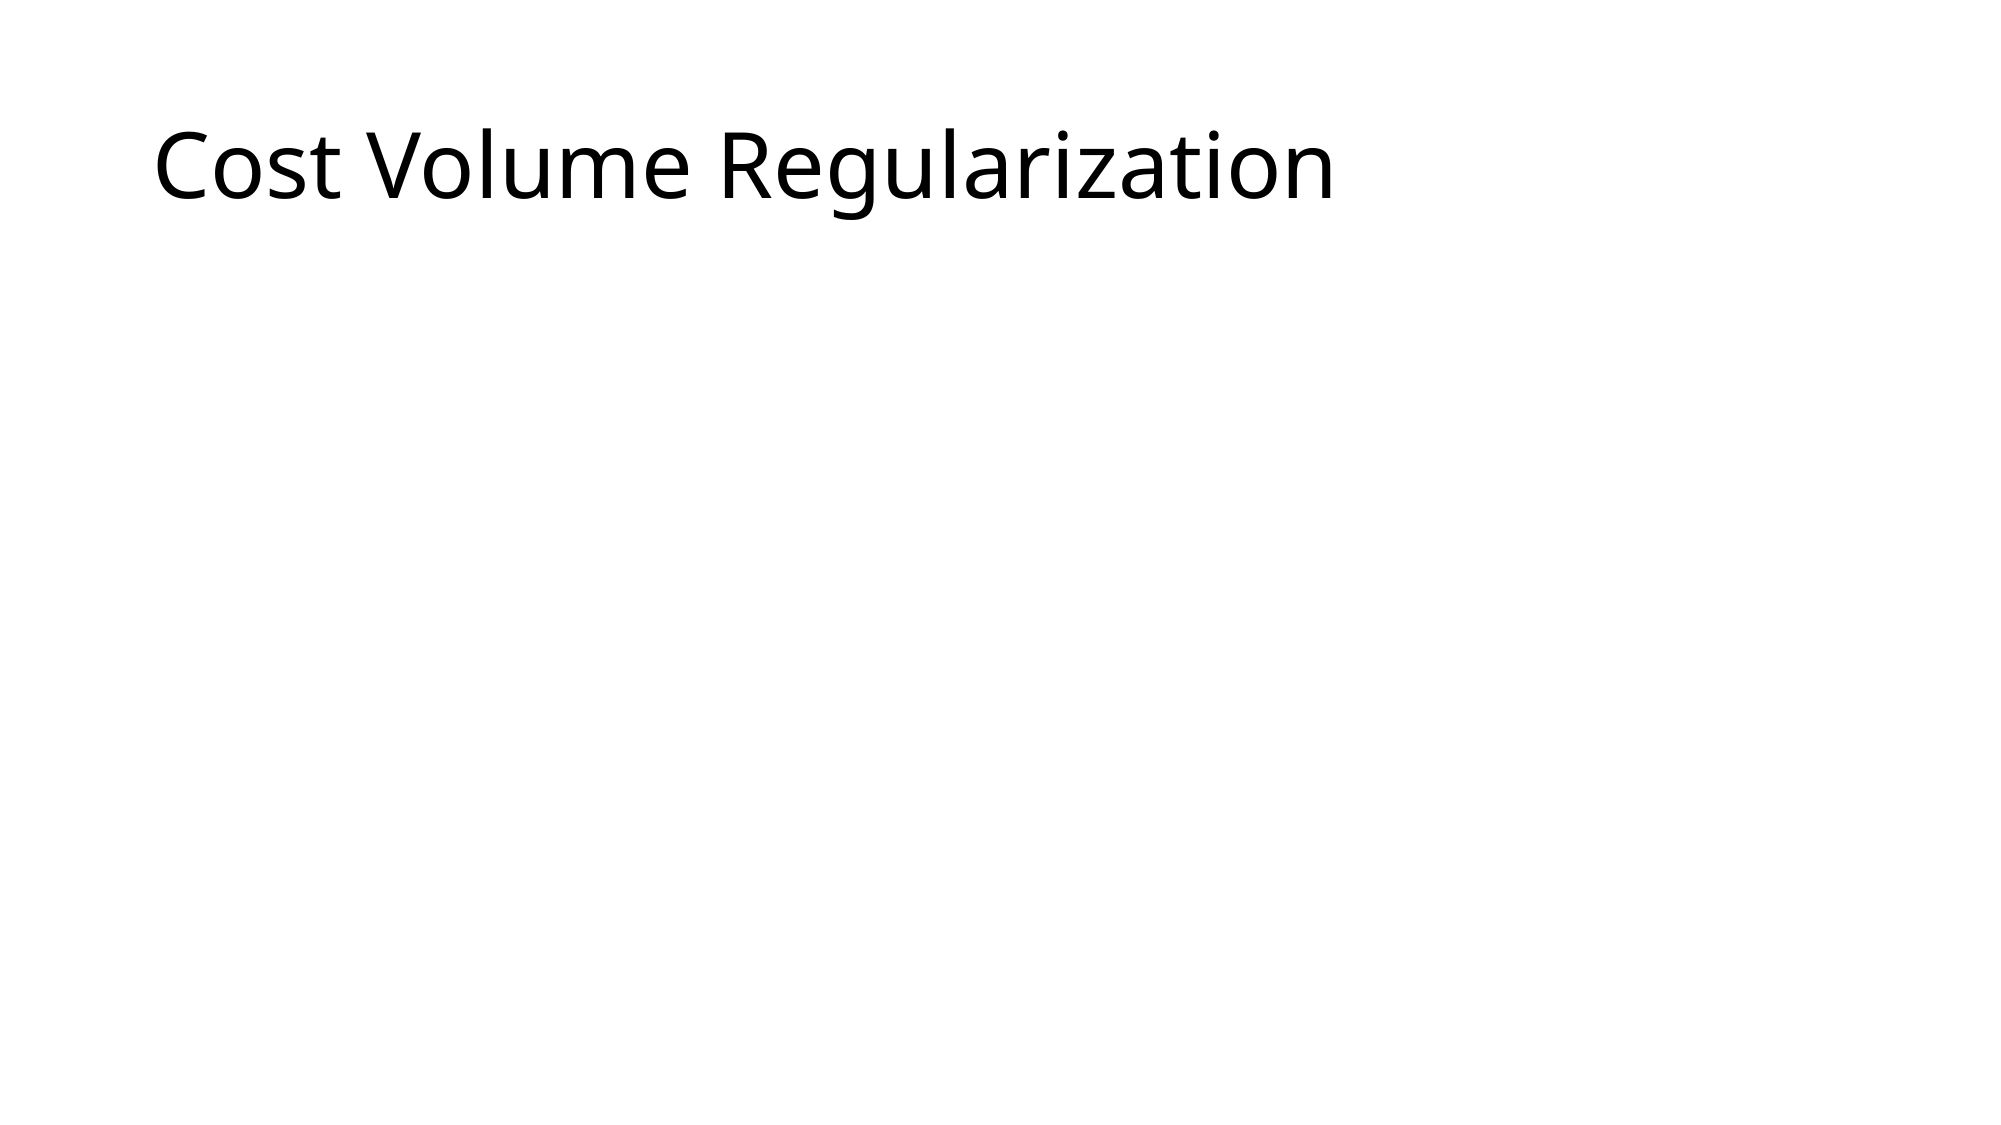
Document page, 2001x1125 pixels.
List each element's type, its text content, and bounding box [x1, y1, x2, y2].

title Cost Volume Regularization [137, 59, 1863, 278]
